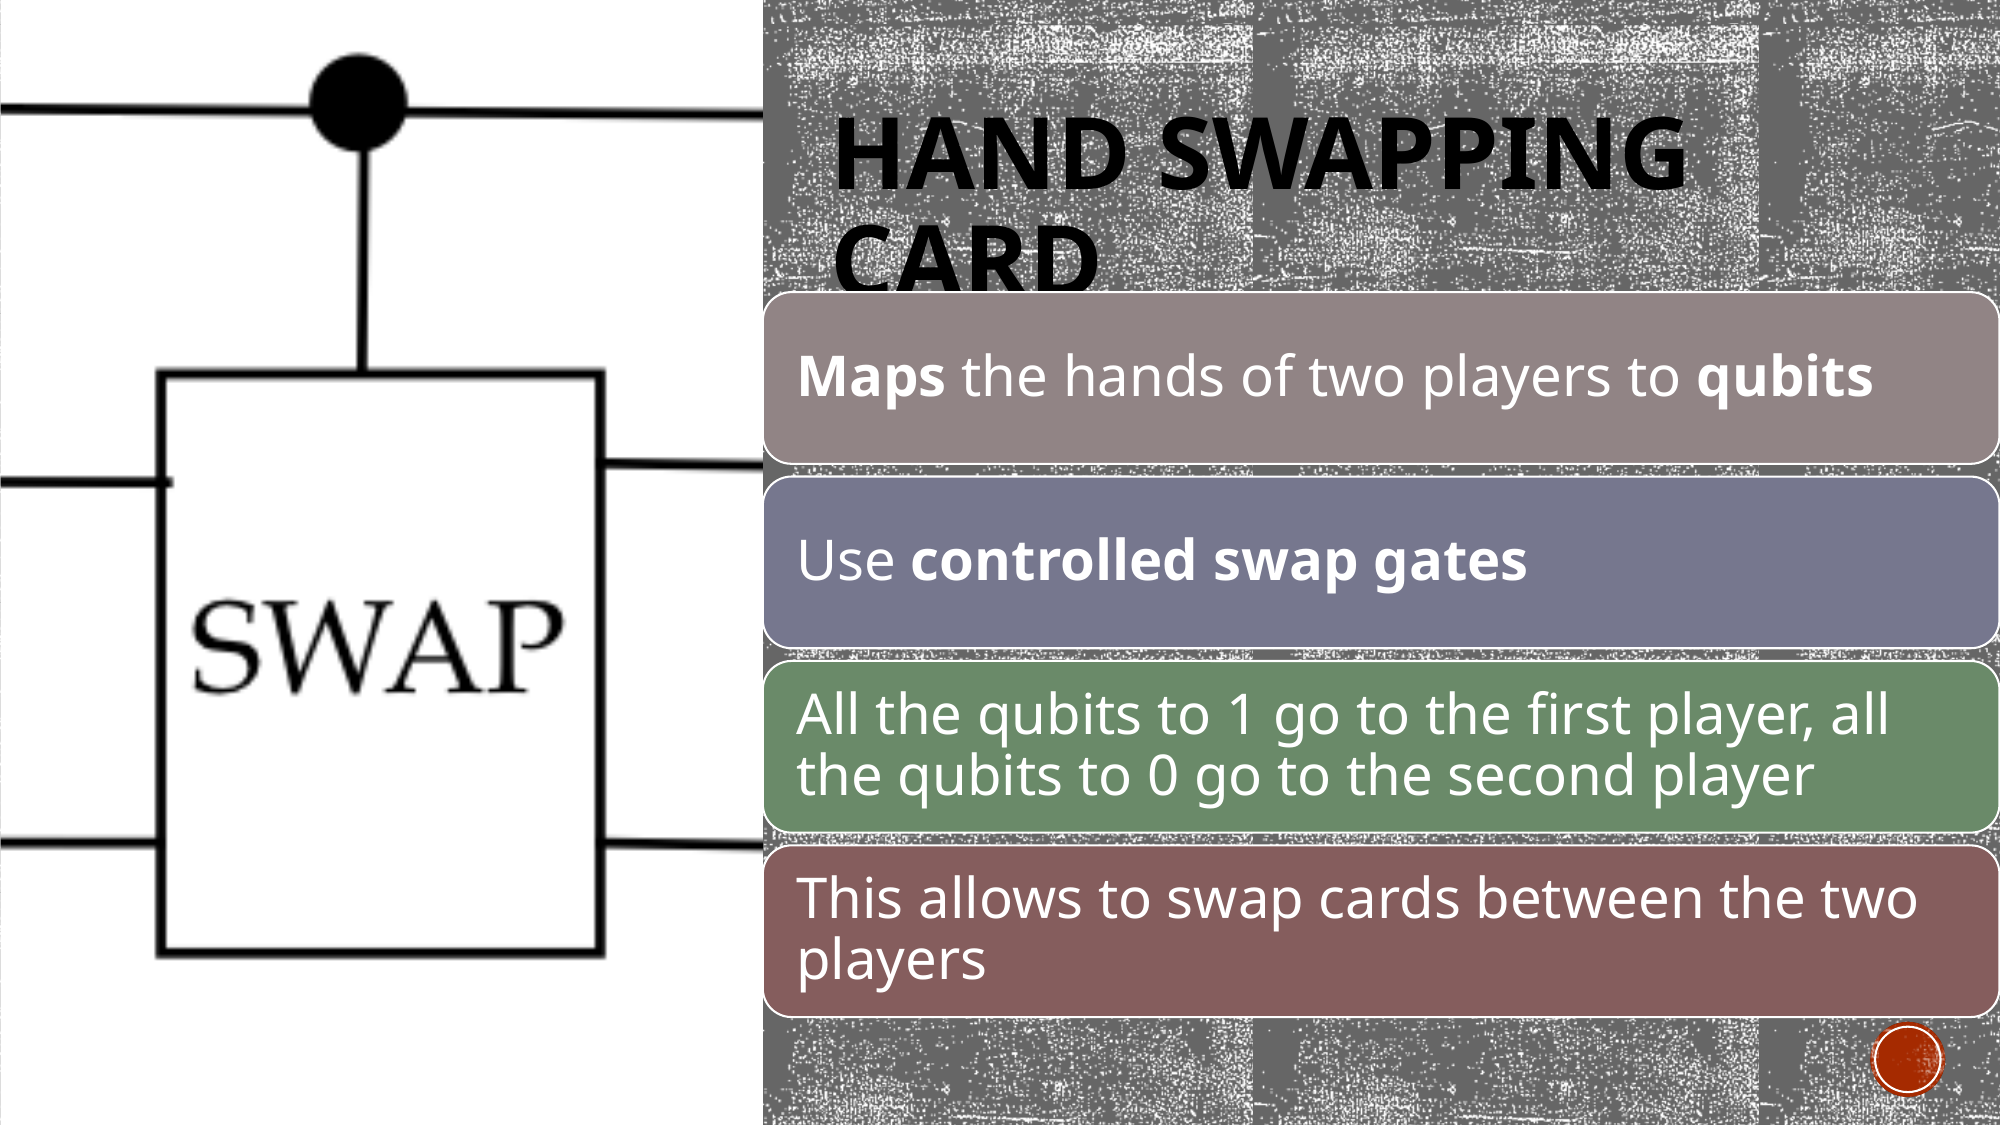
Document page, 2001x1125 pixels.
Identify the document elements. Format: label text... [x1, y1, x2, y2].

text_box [1872, 1028, 1944, 1096]
title Hand swapping card [815, 79, 1920, 281]
text_box [764, 1028, 2000, 1125]
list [765, 283, 1999, 1026]
picture [0, 0, 763, 1125]
text_box [764, 0, 2000, 281]
